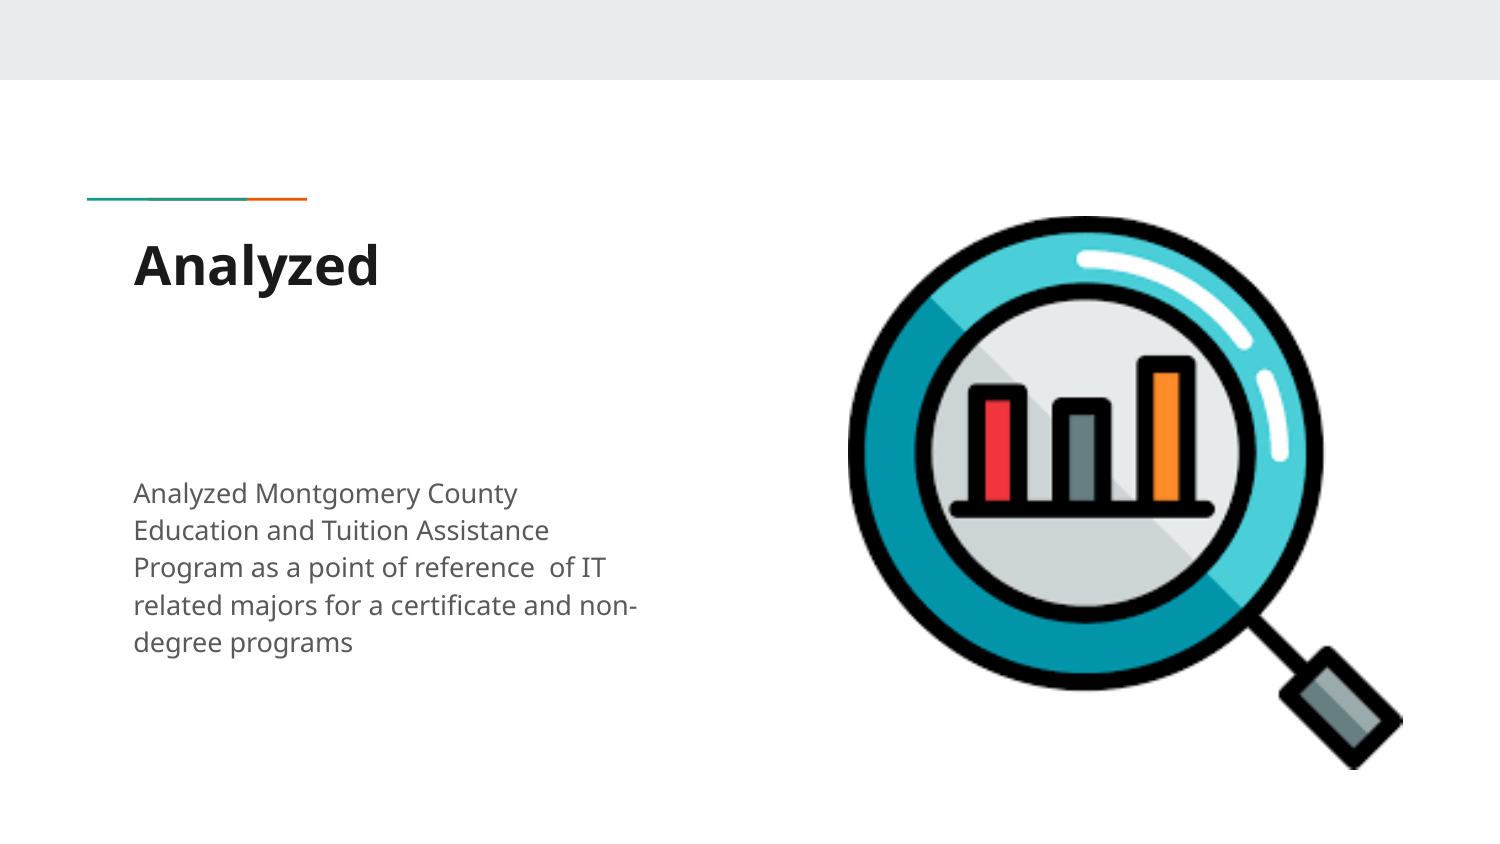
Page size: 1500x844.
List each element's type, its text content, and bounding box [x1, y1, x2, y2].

title Analyzed [119, 216, 662, 443]
list Analyzed Montgomery County Education and Tuition Assistance Program as a point of reference of IT related majors for a certificate and non-degree programs [118, 456, 660, 719]
picture [848, 216, 1403, 771]
